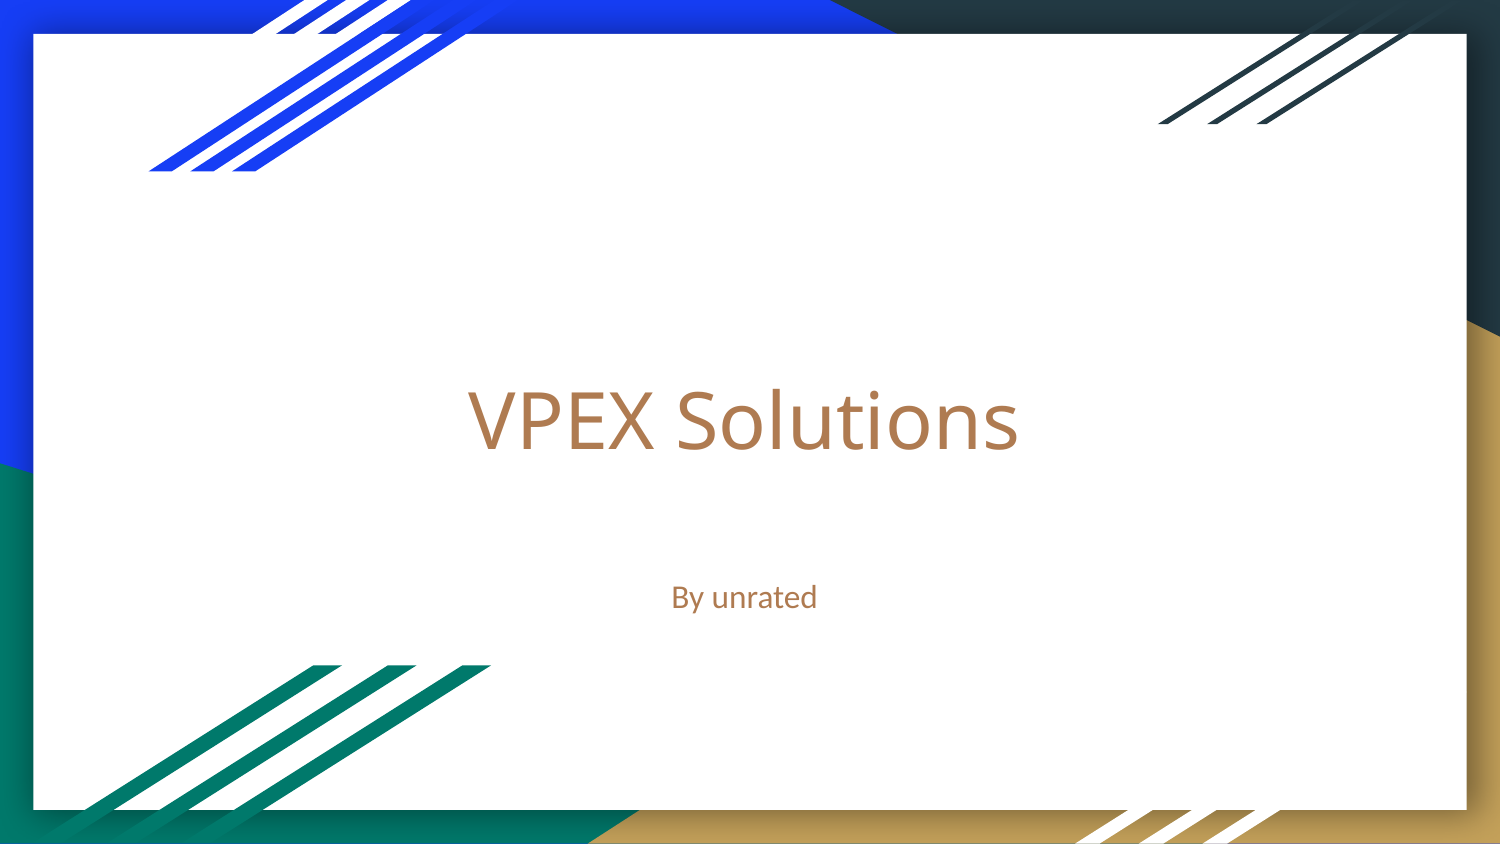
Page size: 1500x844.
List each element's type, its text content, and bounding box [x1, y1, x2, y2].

title VPEX Solutions [304, 298, 1185, 537]
subtitle By unrated [304, 559, 1185, 646]
